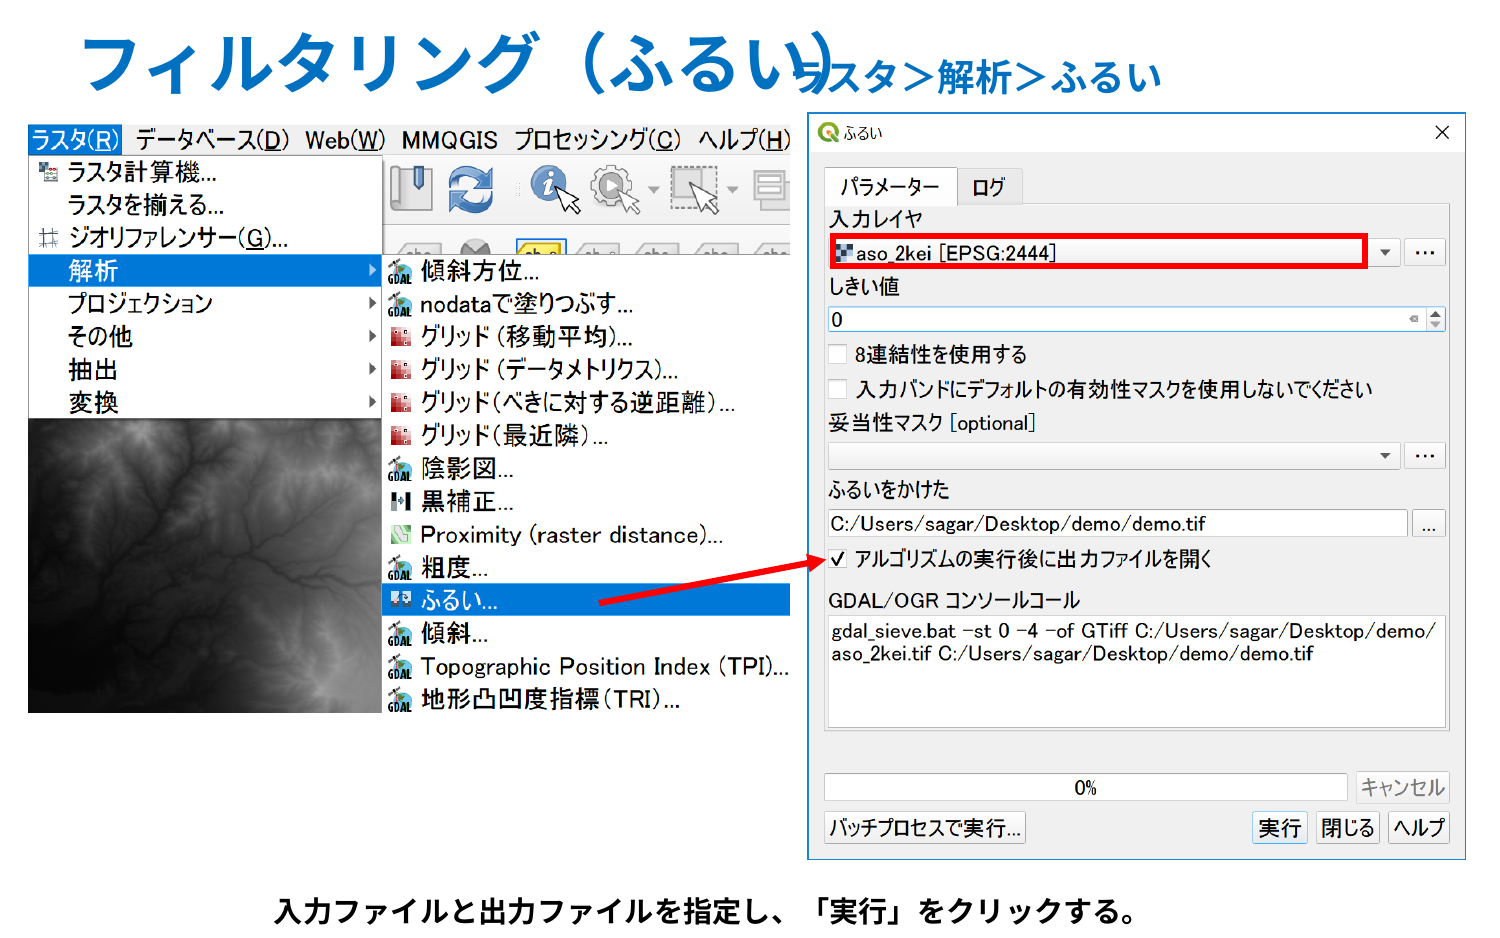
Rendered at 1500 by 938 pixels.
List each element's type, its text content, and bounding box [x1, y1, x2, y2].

title フィルタリング（ふるい） [60, 25, 1355, 109]
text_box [599, 559, 827, 604]
text_box ラスタ＞解析＞ふるい [773, 46, 1239, 107]
picture [807, 112, 1466, 860]
picture [28, 88, 790, 713]
text_box 入力ファイルと出力ファイルを指定し、「実行」をクリックする。 [259, 885, 1167, 936]
